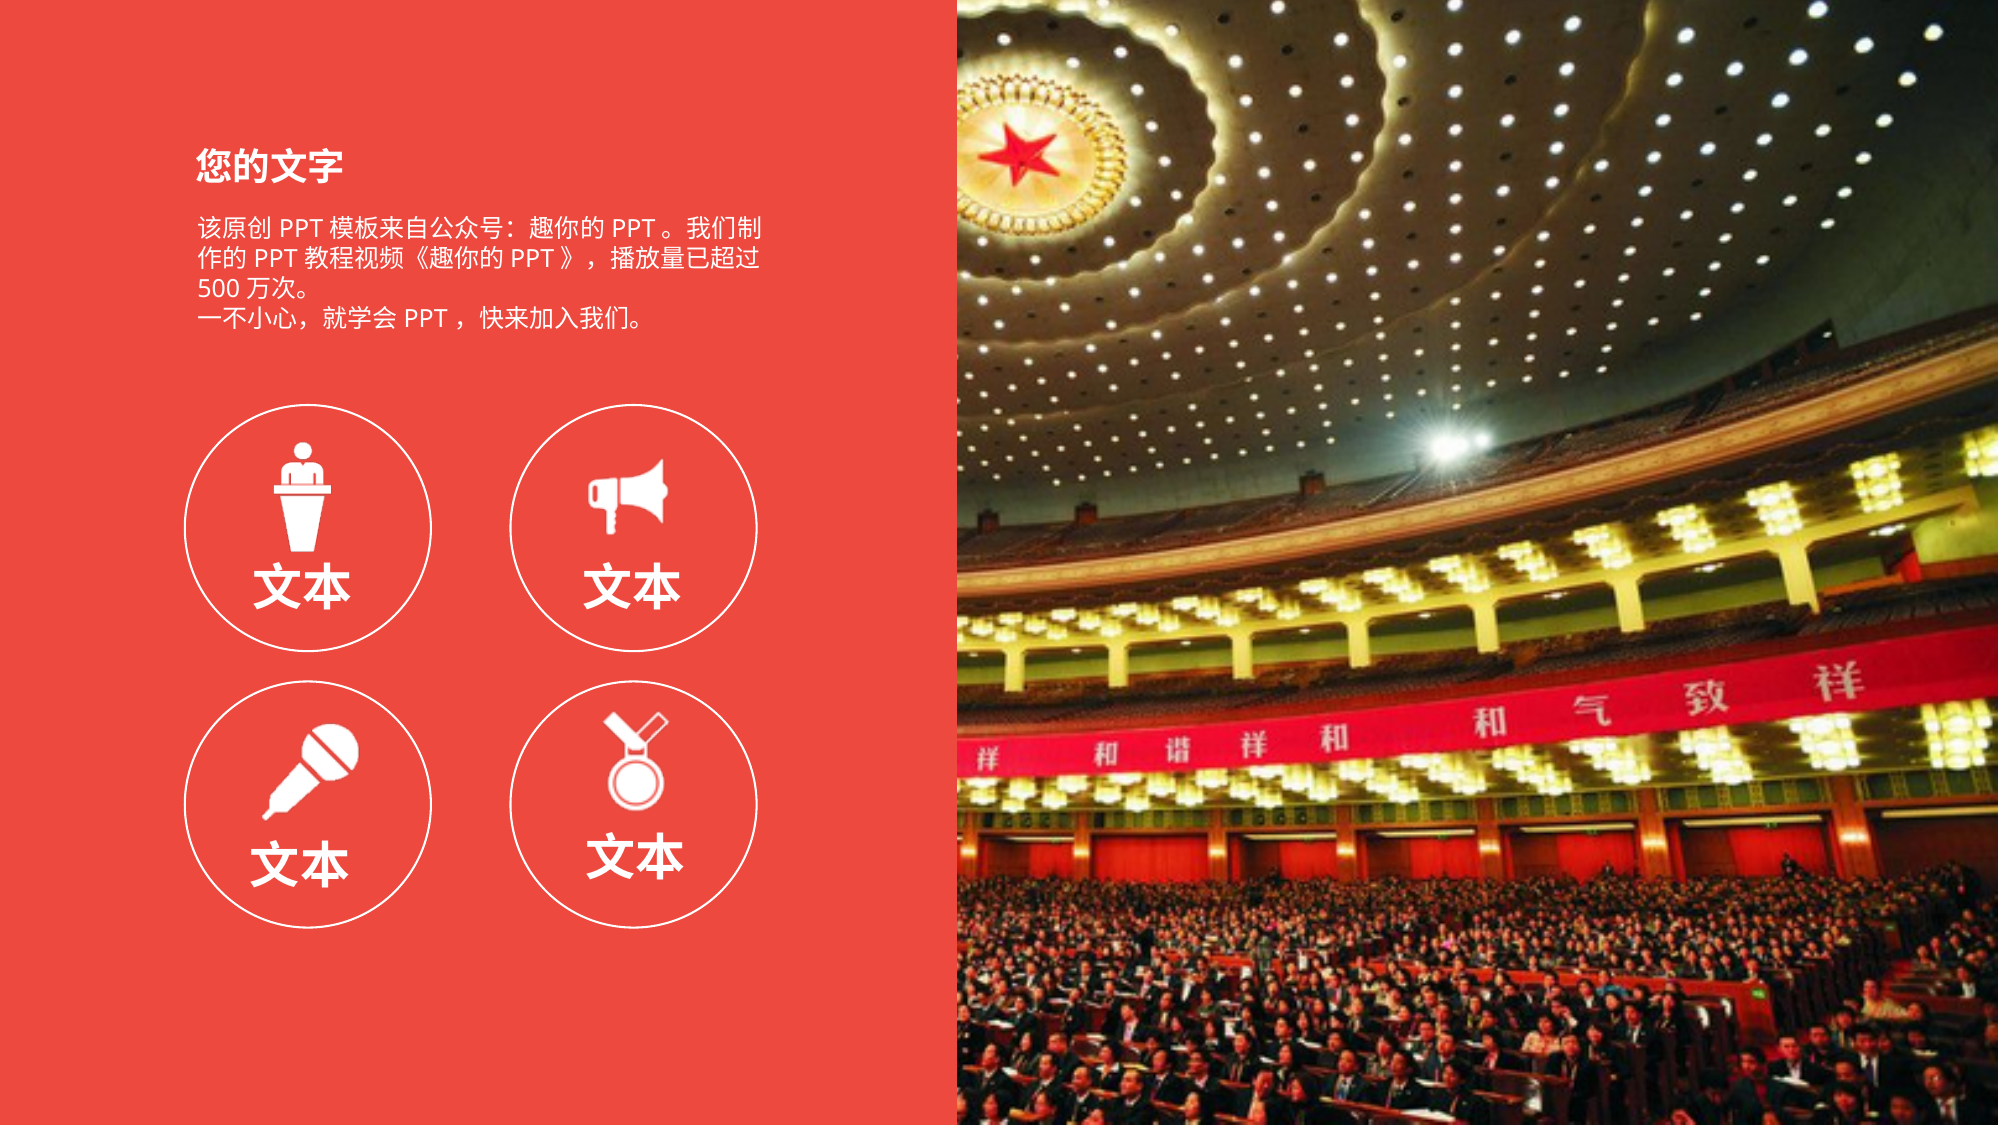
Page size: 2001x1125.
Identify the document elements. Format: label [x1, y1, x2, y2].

text_box [184, 404, 431, 652]
text_box [510, 681, 757, 928]
picture [476, 0, 1998, 1125]
text_box [510, 404, 757, 652]
text_box [0, 0, 476, 1125]
text_box [184, 681, 431, 928]
text_box [180, 135, 777, 403]
